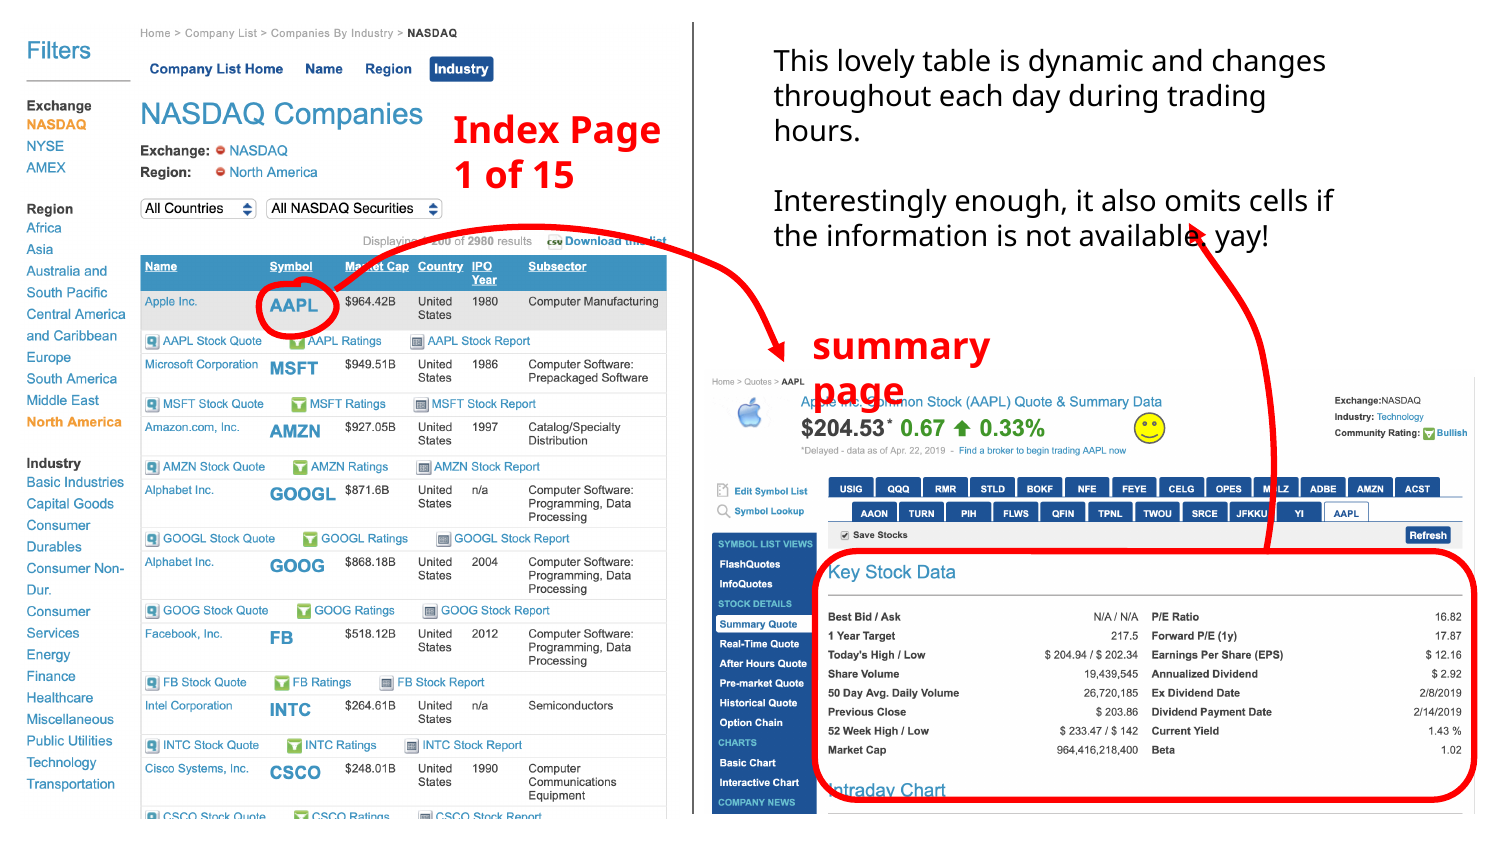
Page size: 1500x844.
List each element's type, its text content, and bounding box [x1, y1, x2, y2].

text_box This lovely table is dynamic and changes throughout each day during trading hours. Interestingly enough, it also omits cells if the information is not available. yay! [758, 27, 1370, 224]
text_box [698, 258, 785, 363]
text_box summary page [797, 307, 1085, 368]
picture [703, 369, 1475, 814]
text_box [1188, 224, 1266, 368]
picture [20, 24, 681, 819]
